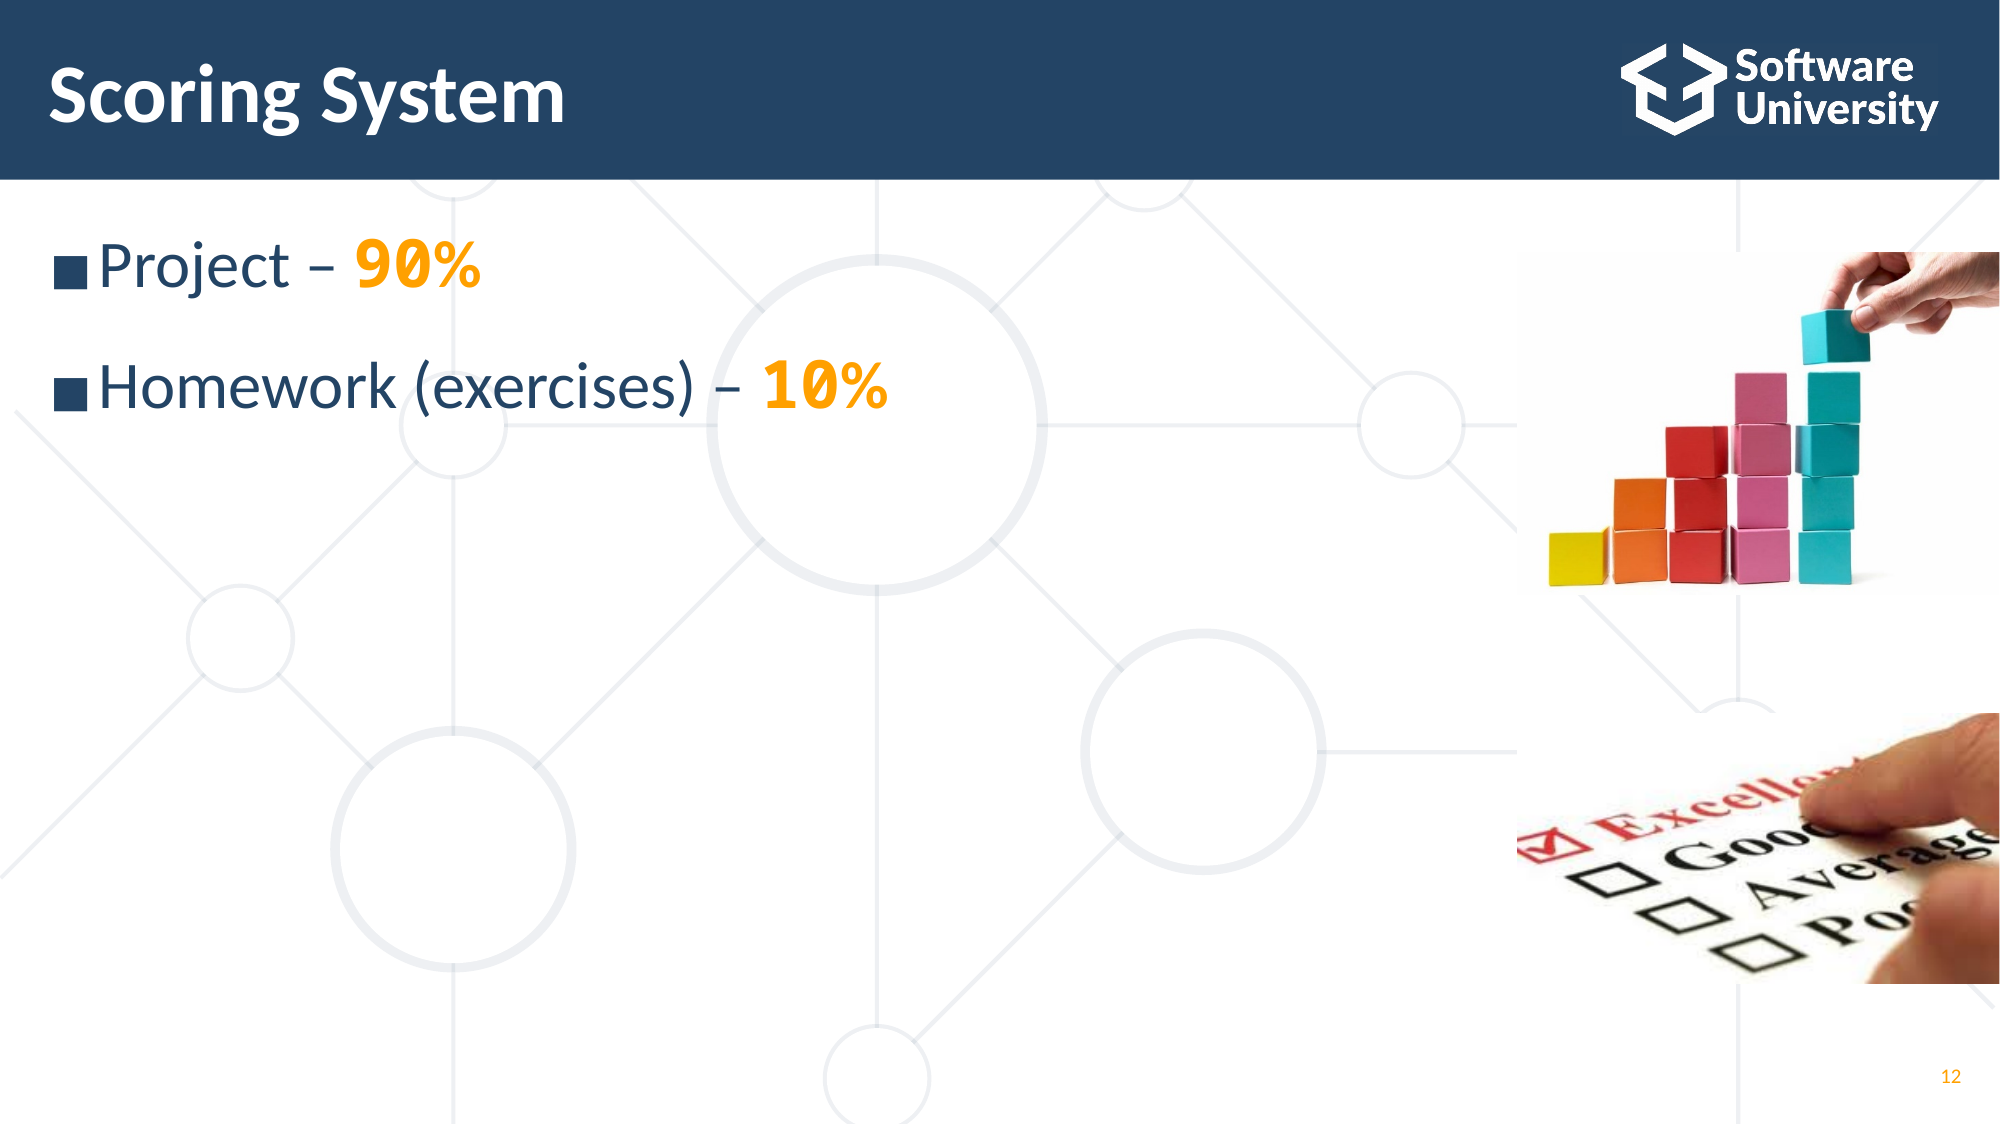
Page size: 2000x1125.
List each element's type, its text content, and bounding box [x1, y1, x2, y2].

slide_number 12 [1896, 1049, 1968, 1101]
picture [1517, 252, 2000, 596]
picture [1517, 712, 2000, 984]
list Project – 90% Homework (exercises) – 10% [31, 210, 1970, 1064]
picture [1621, 43, 1939, 136]
title Scoring System [31, 16, 1591, 162]
